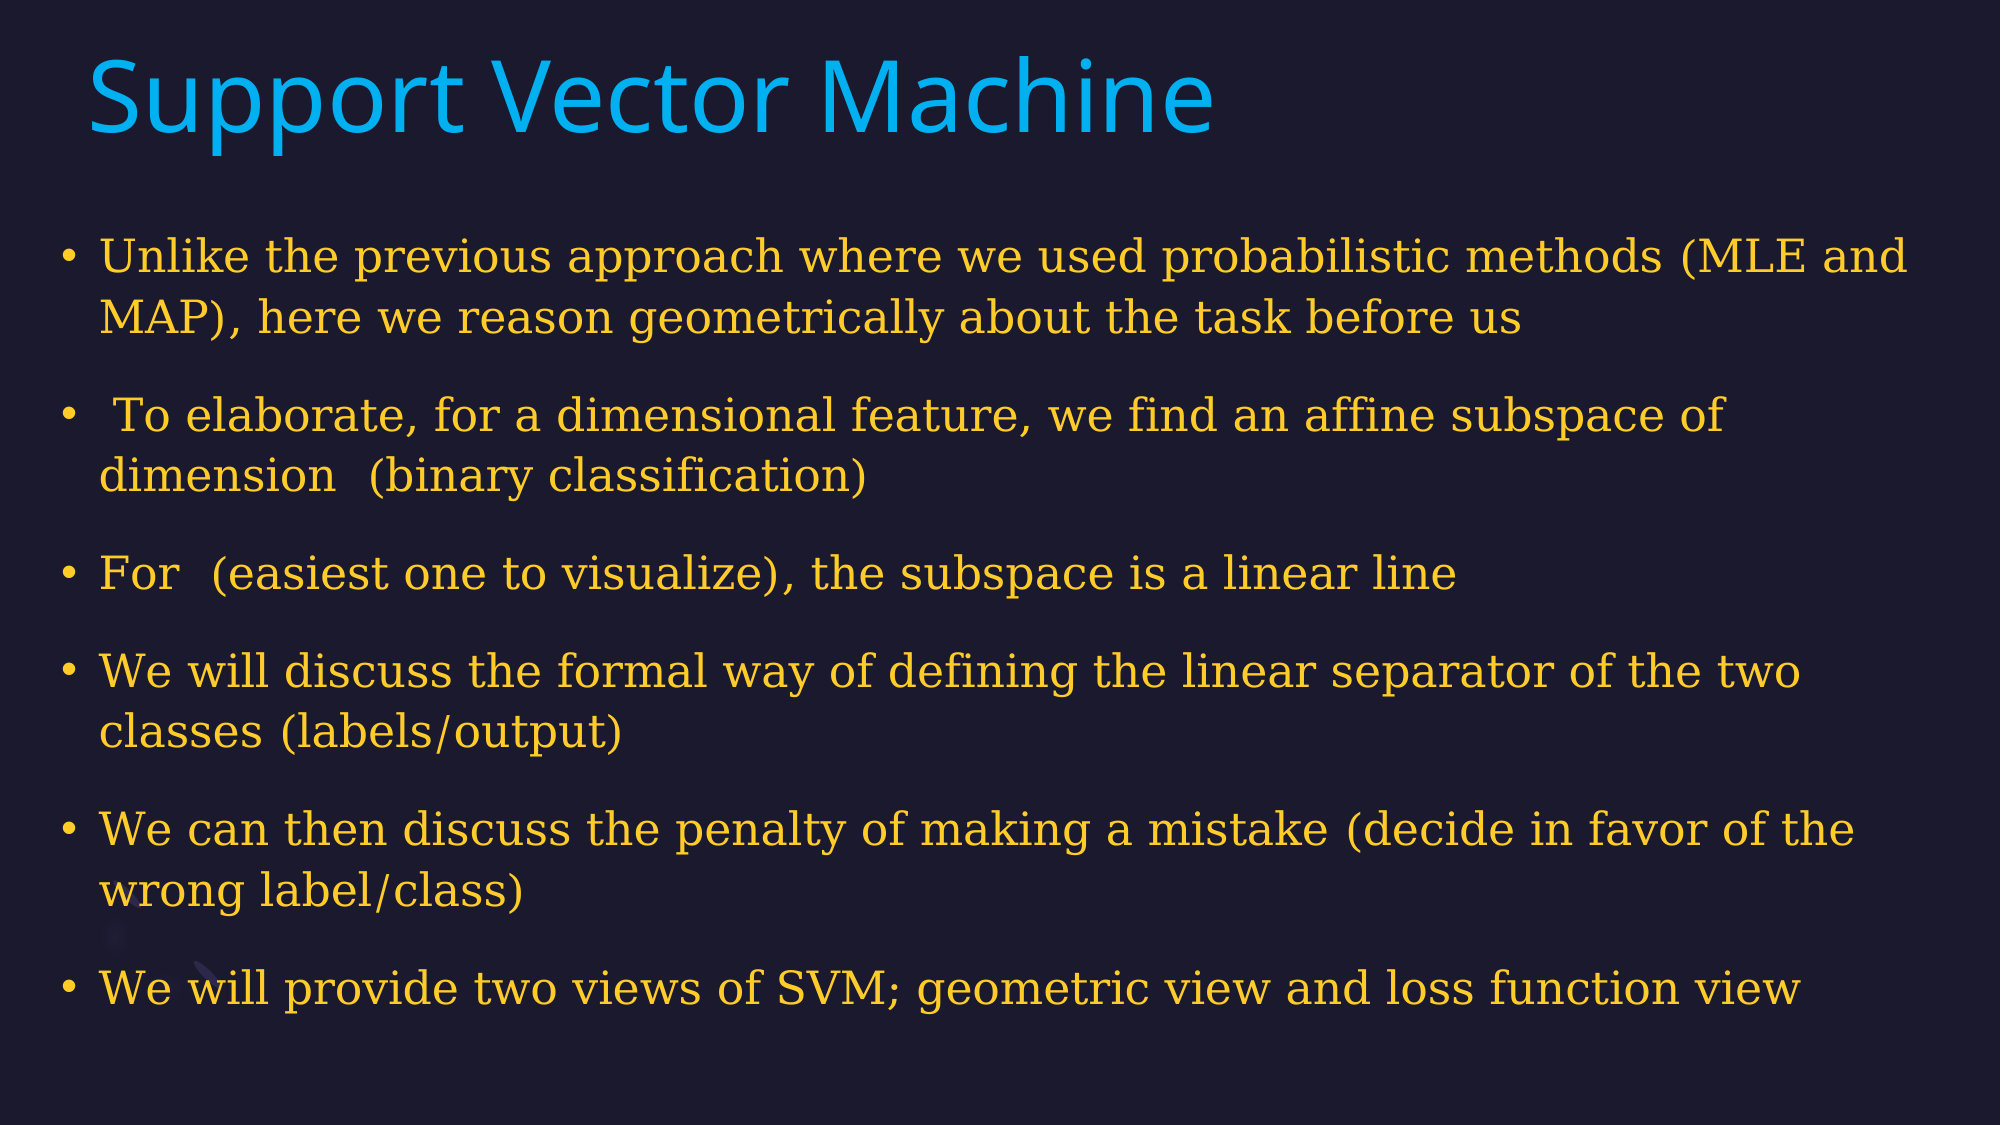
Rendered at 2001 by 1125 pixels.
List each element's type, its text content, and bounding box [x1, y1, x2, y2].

title Support Vector Machine [87, 45, 1902, 191]
